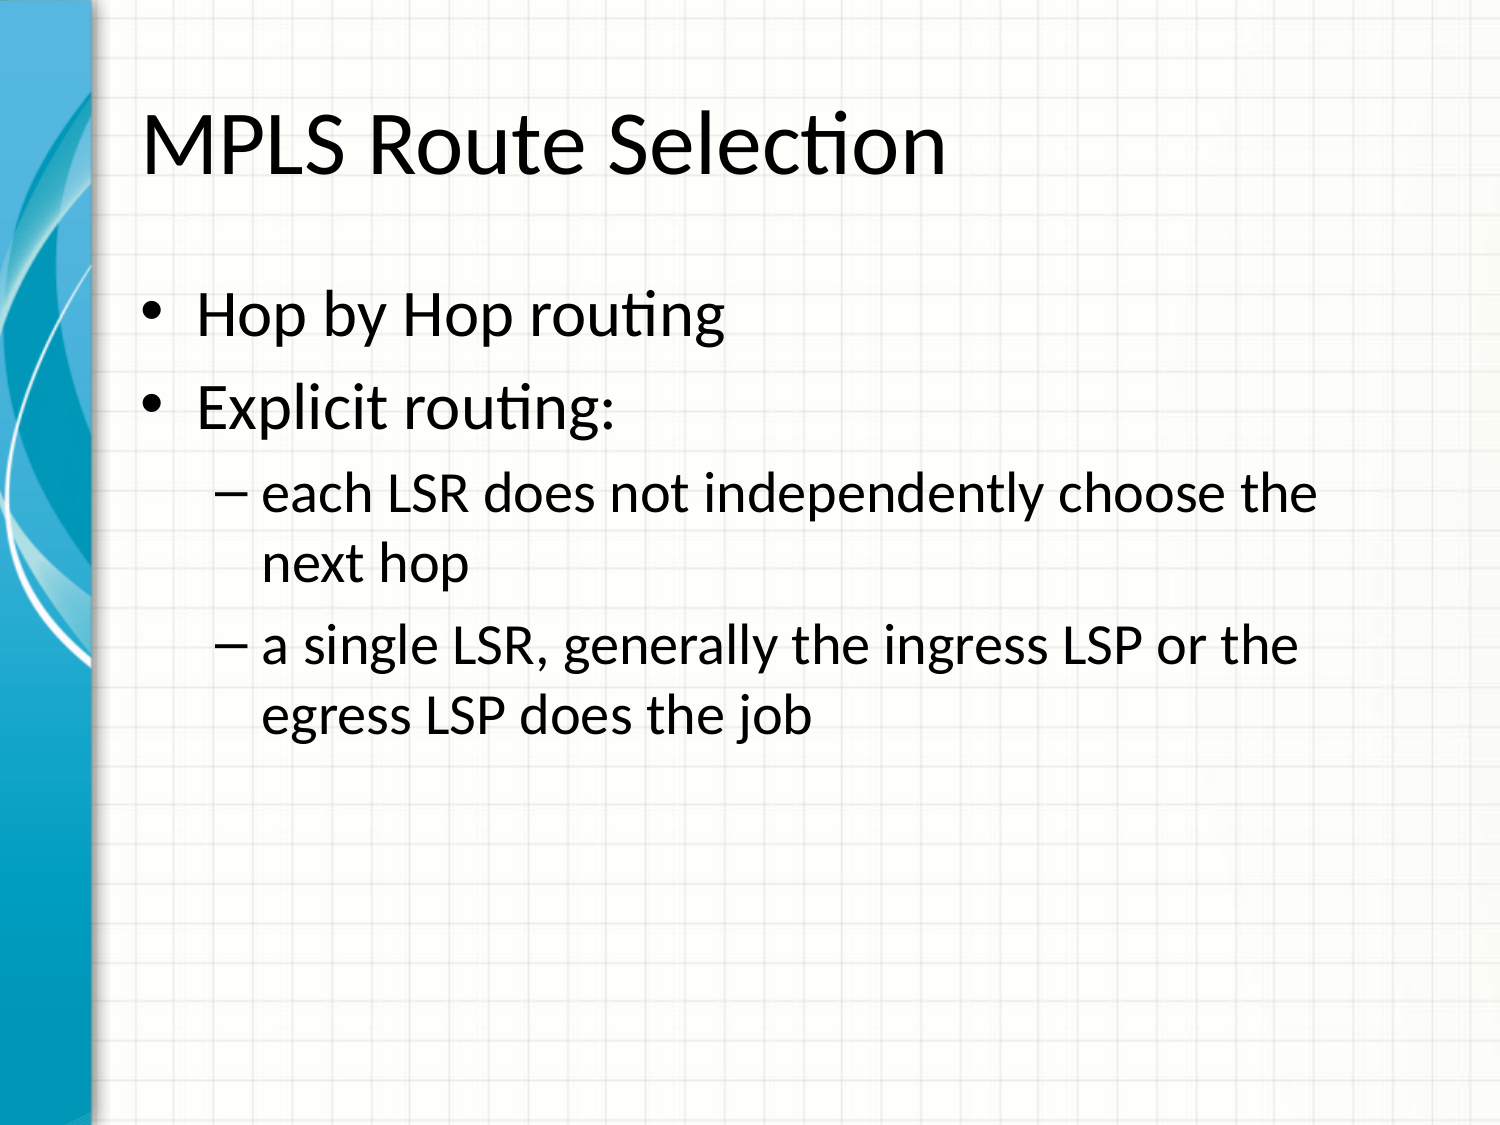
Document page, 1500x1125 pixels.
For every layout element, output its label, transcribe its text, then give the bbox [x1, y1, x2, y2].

list Hop by Hop routing Explicit routing: each LSR does not independently choose the next hop a single LSR, generally the ingress LSP or the egress LSP does the job [125, 261, 1450, 967]
picture [0, 0, 1500, 1125]
title MPLS Route Selection [125, 44, 1450, 232]
